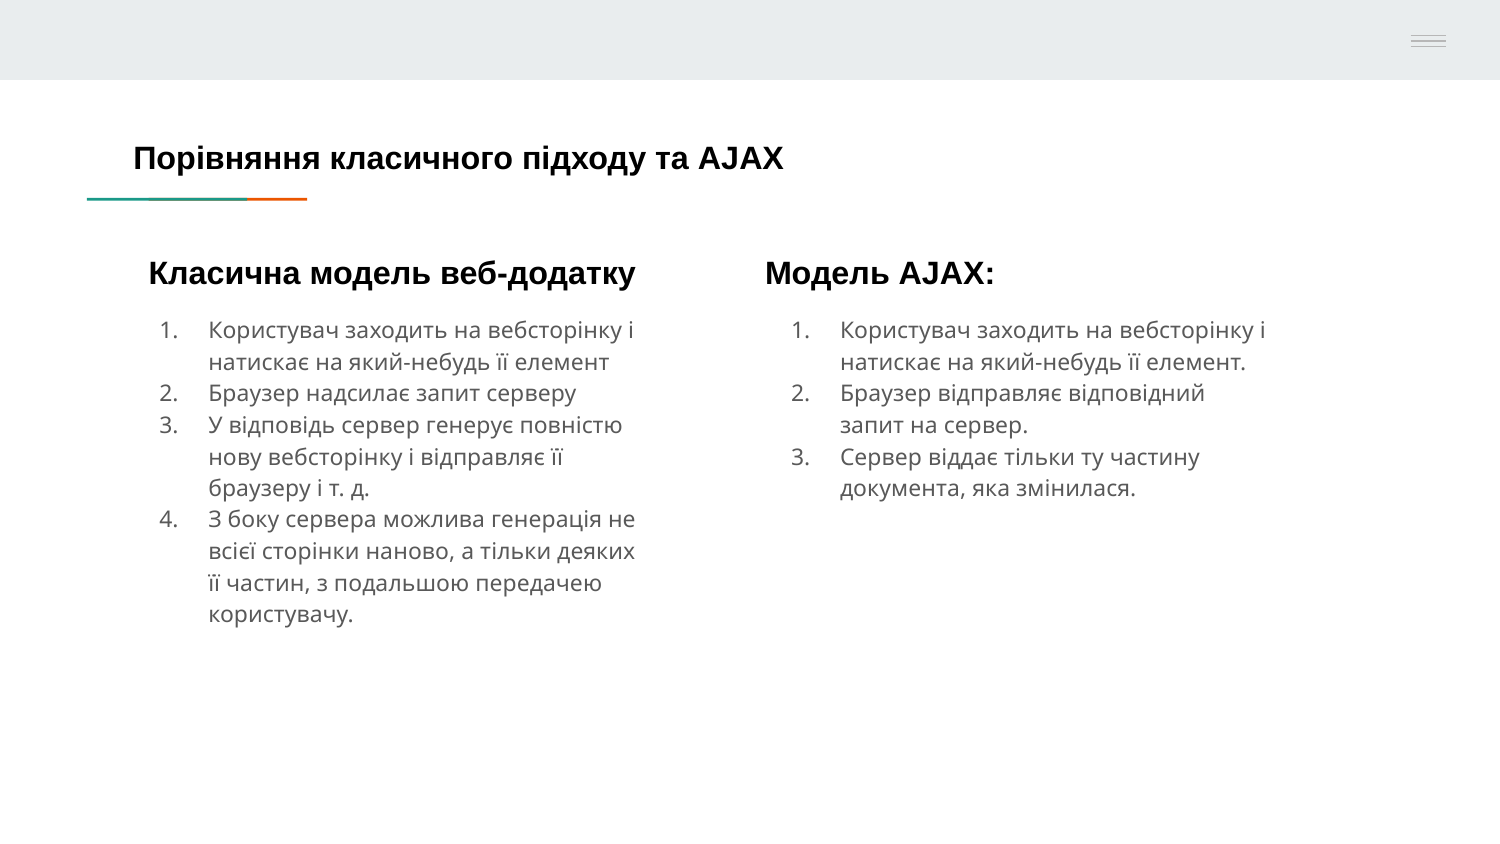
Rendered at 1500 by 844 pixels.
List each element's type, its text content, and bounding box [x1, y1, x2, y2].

title Модель AJAX: [750, 213, 1315, 297]
list Користувач заходить на вебсторінку і натискає на який-небудь її елемент Браузер надсилає запит серверу У відповідь сервер генерує повністю нову вебсторінку і відправляє її браузеру і т. д. З боку сервера можлива генерація не всієї сторінки наново, а тільки деяких її частин, з подальшою передачею користувачу. [118, 296, 654, 743]
title Класична модель веб-додатку [133, 213, 698, 297]
list Користувач заходить на вебсторінку і натискає на який-небудь її елемент. Браузер відправляє відповідний запит на сервер. Сервер віддає тільки ту частину документа, яка змінилася. [750, 296, 1286, 743]
title Порівняння класичного підходу та AJAX [118, 98, 1112, 182]
